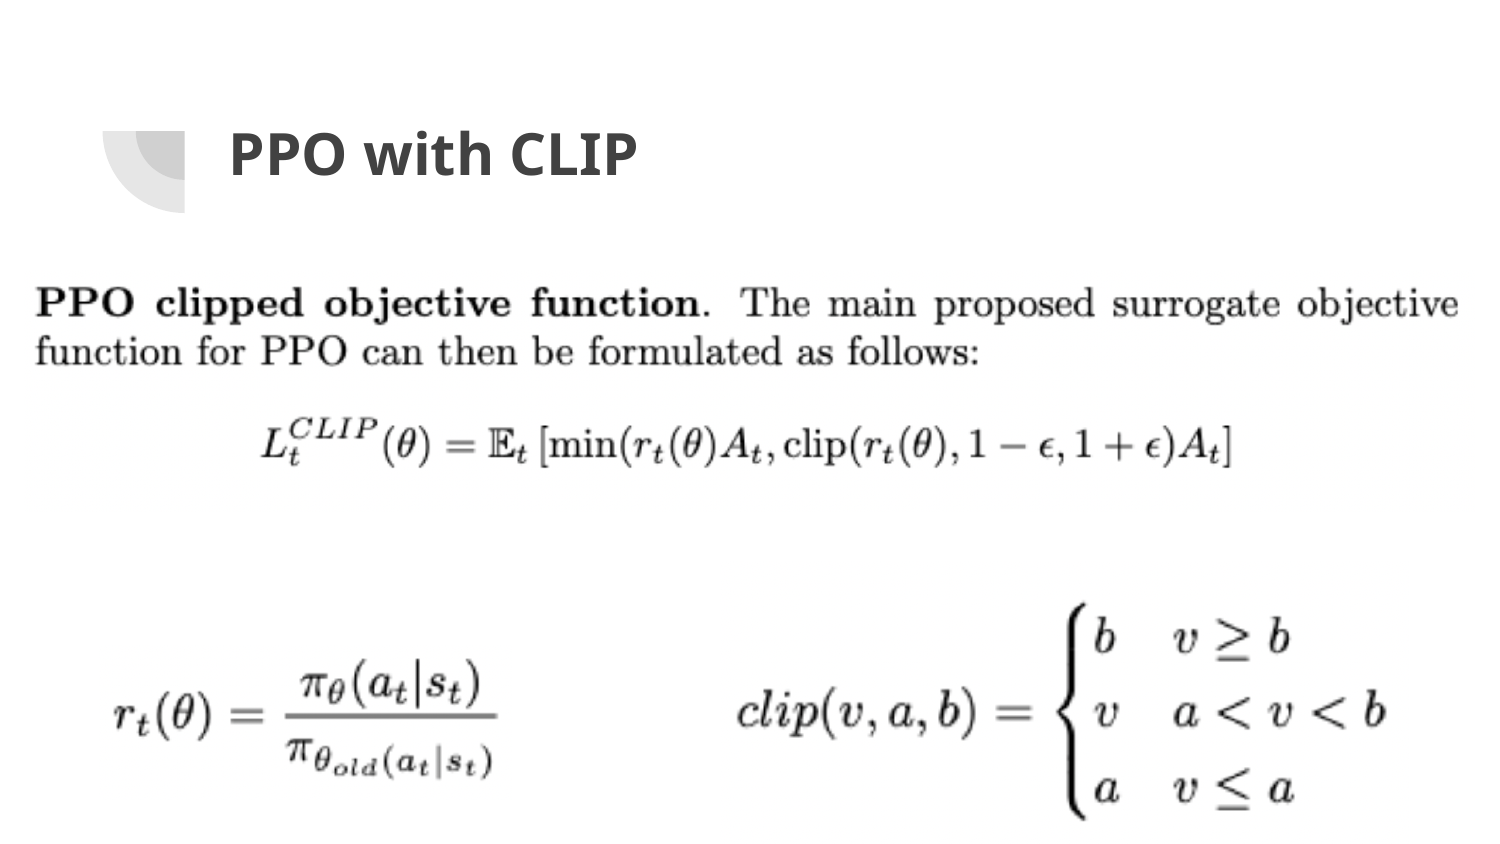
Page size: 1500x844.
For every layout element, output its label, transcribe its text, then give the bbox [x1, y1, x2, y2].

picture [98, 645, 512, 801]
picture [24, 270, 1476, 512]
picture [720, 561, 1409, 844]
title PPO with CLIP [213, 98, 1368, 263]
